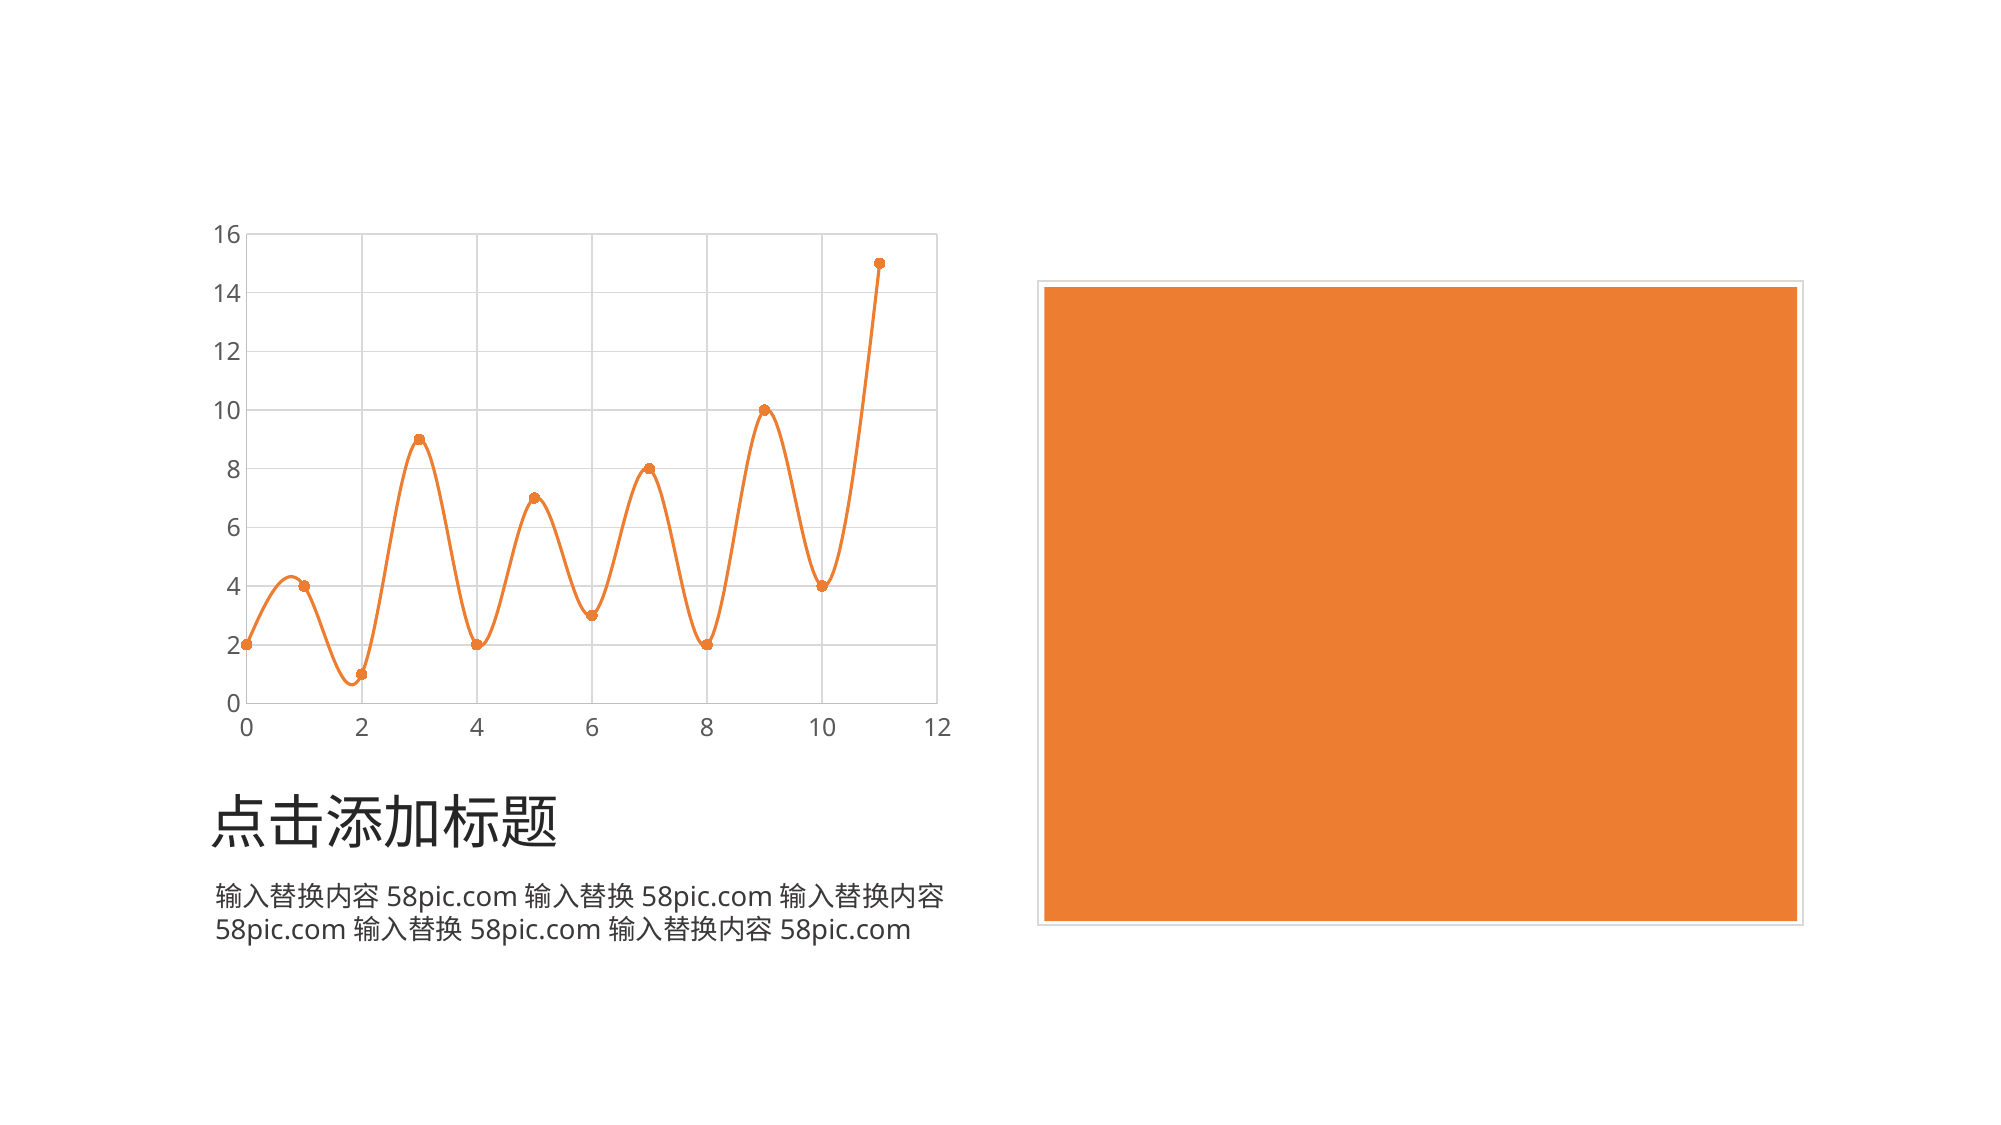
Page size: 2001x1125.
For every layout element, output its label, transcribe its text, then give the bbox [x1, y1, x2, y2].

text_box 点击添加标题 [194, 778, 997, 863]
text_box [1037, 280, 1804, 926]
text_box 输入替换内容58pic.com输入替换58pic.com输入替换内容58pic.com输入替换58pic.com输入替换内容58pic.com [200, 871, 994, 952]
chart [184, 210, 976, 774]
text_box [1043, 286, 1798, 922]
